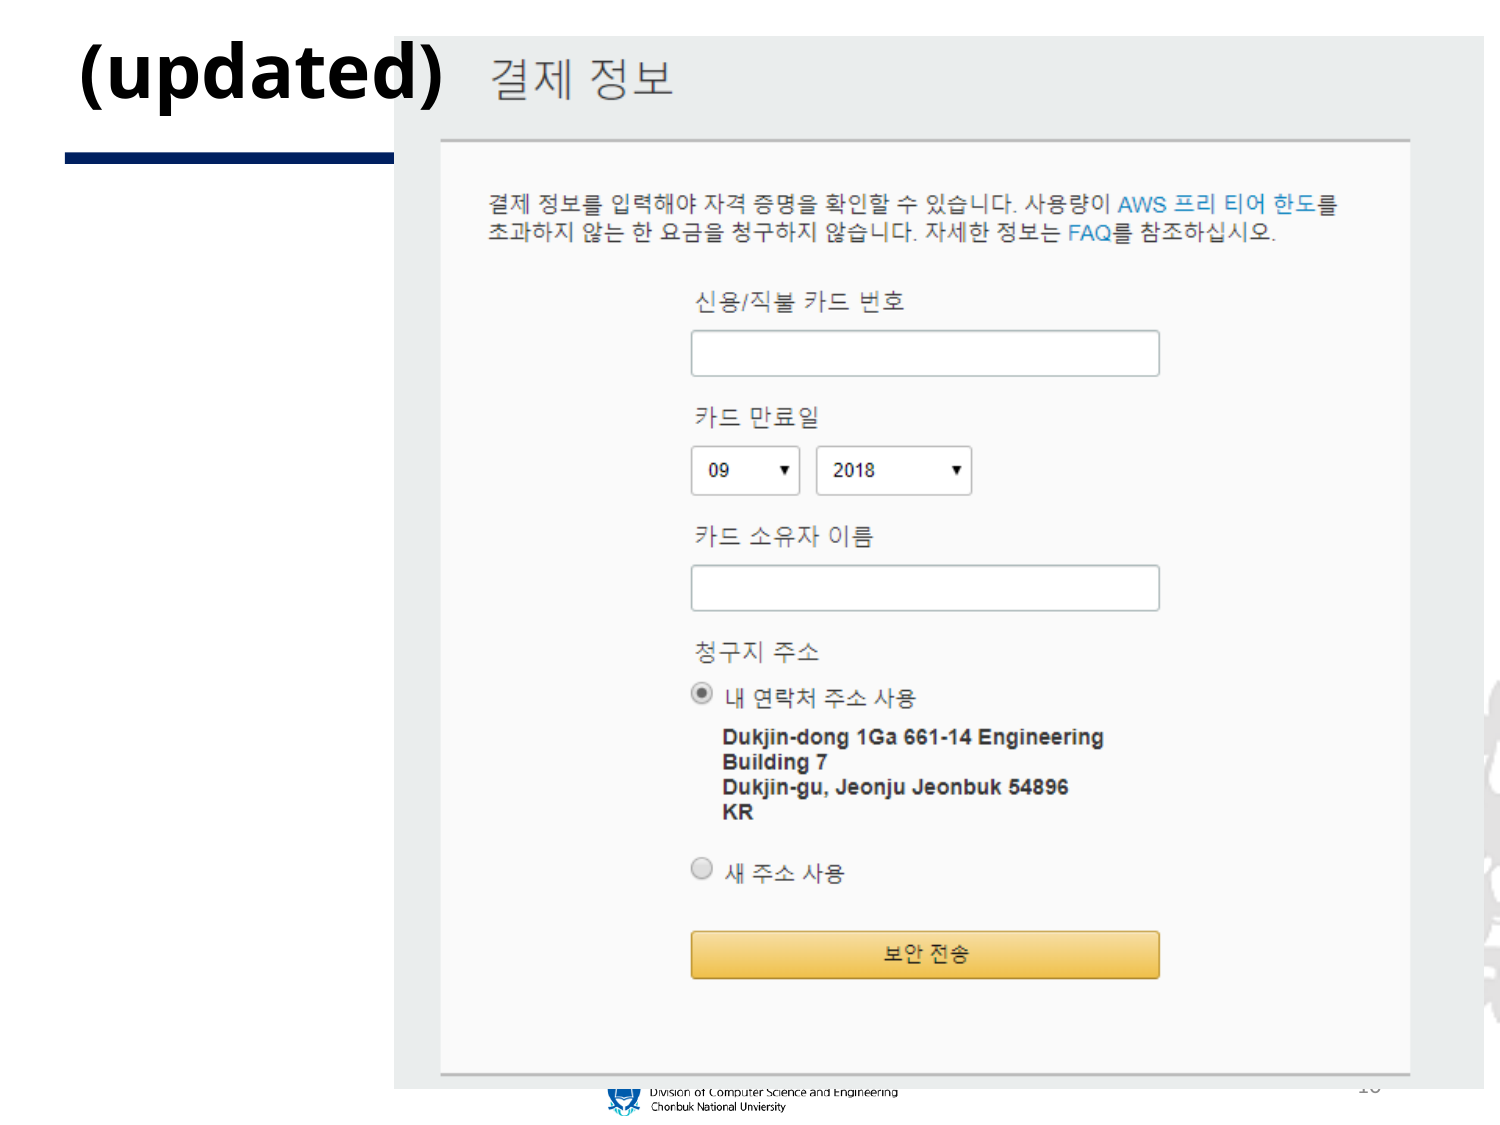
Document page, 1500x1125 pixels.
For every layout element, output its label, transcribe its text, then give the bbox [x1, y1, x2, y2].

text_box (updated) [64, 26, 1436, 143]
picture [394, 36, 1484, 1116]
slide_number 10 [1059, 1089, 1397, 1111]
